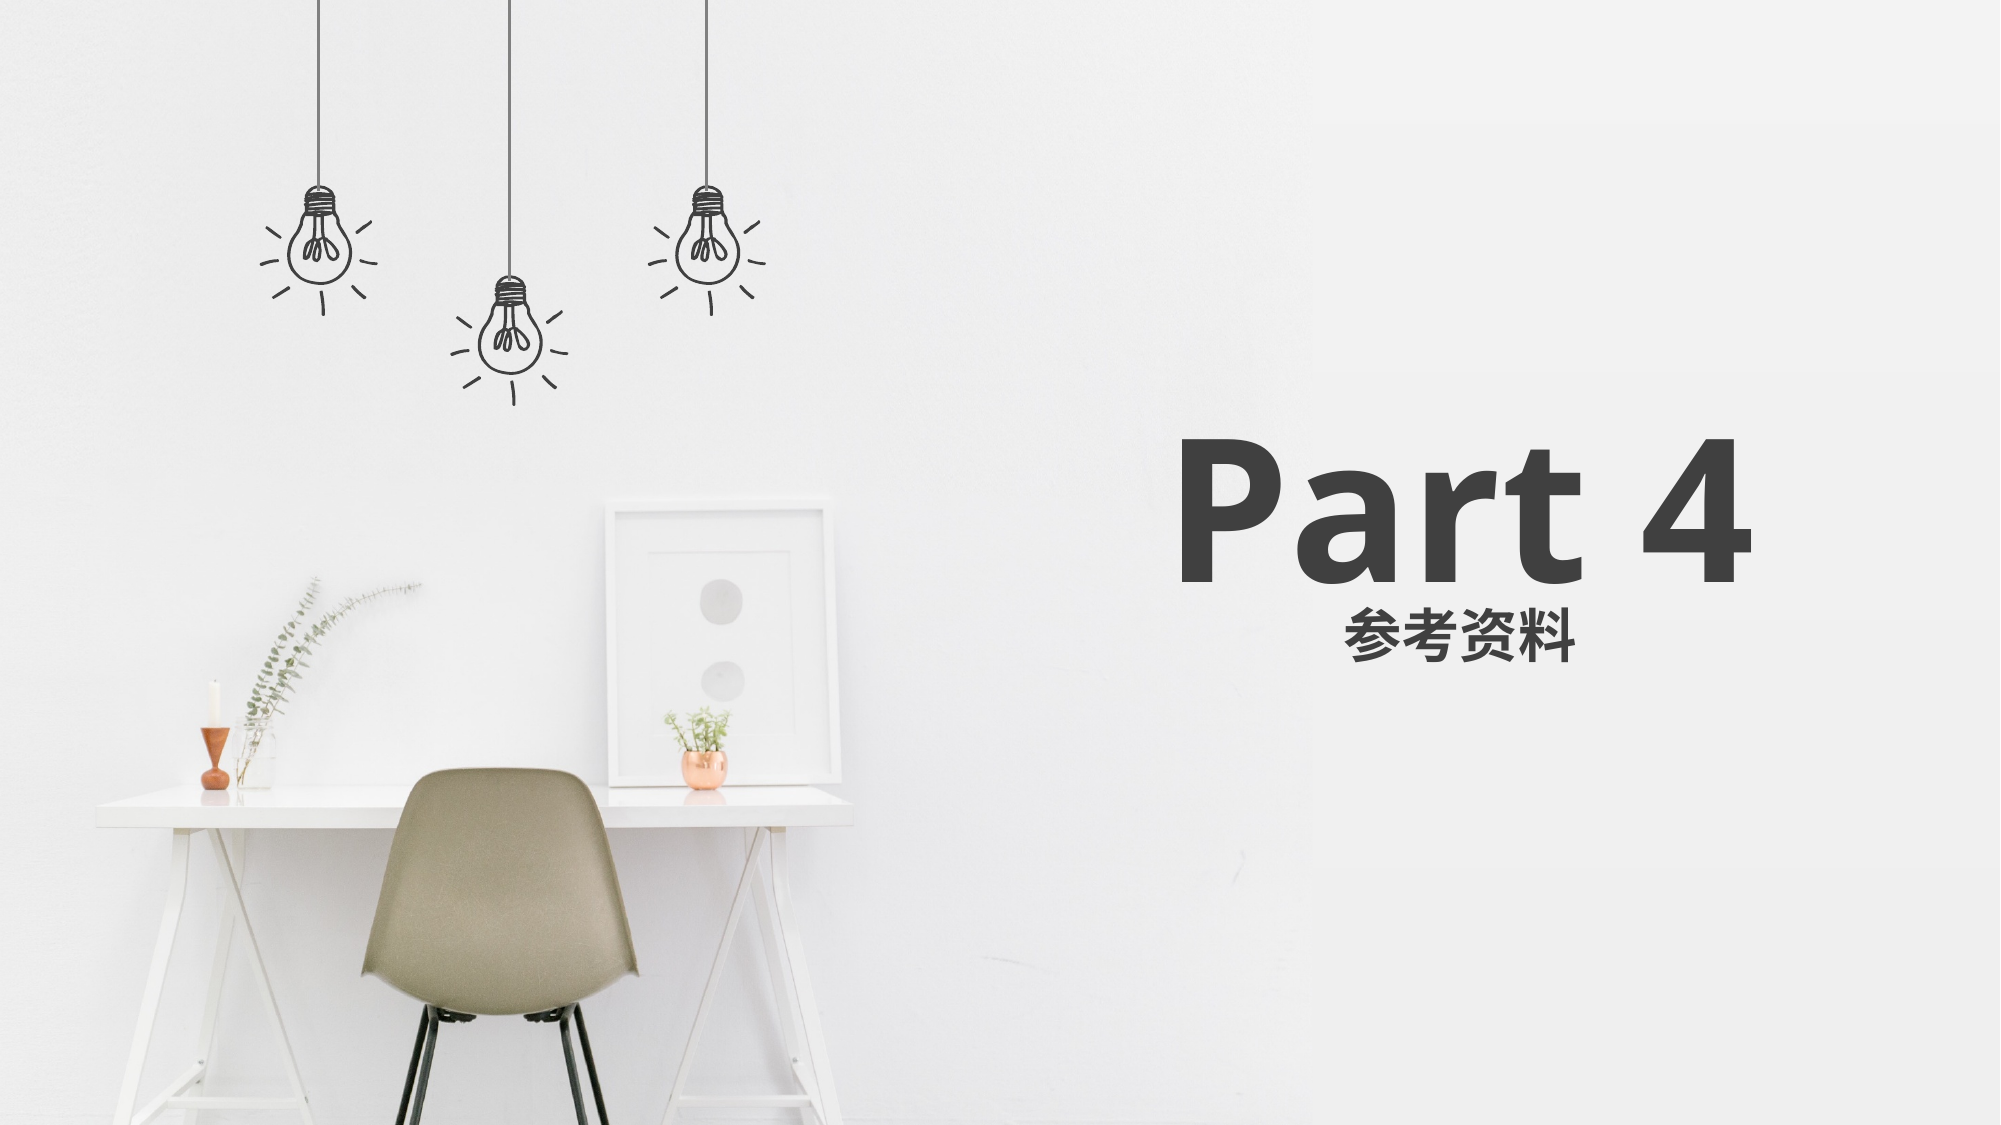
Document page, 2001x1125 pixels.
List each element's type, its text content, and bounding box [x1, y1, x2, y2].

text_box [0, 0, 1313, 1125]
text_box 参考资料 [1313, 592, 1867, 677]
text_box Part 4 [1313, 374, 1968, 630]
